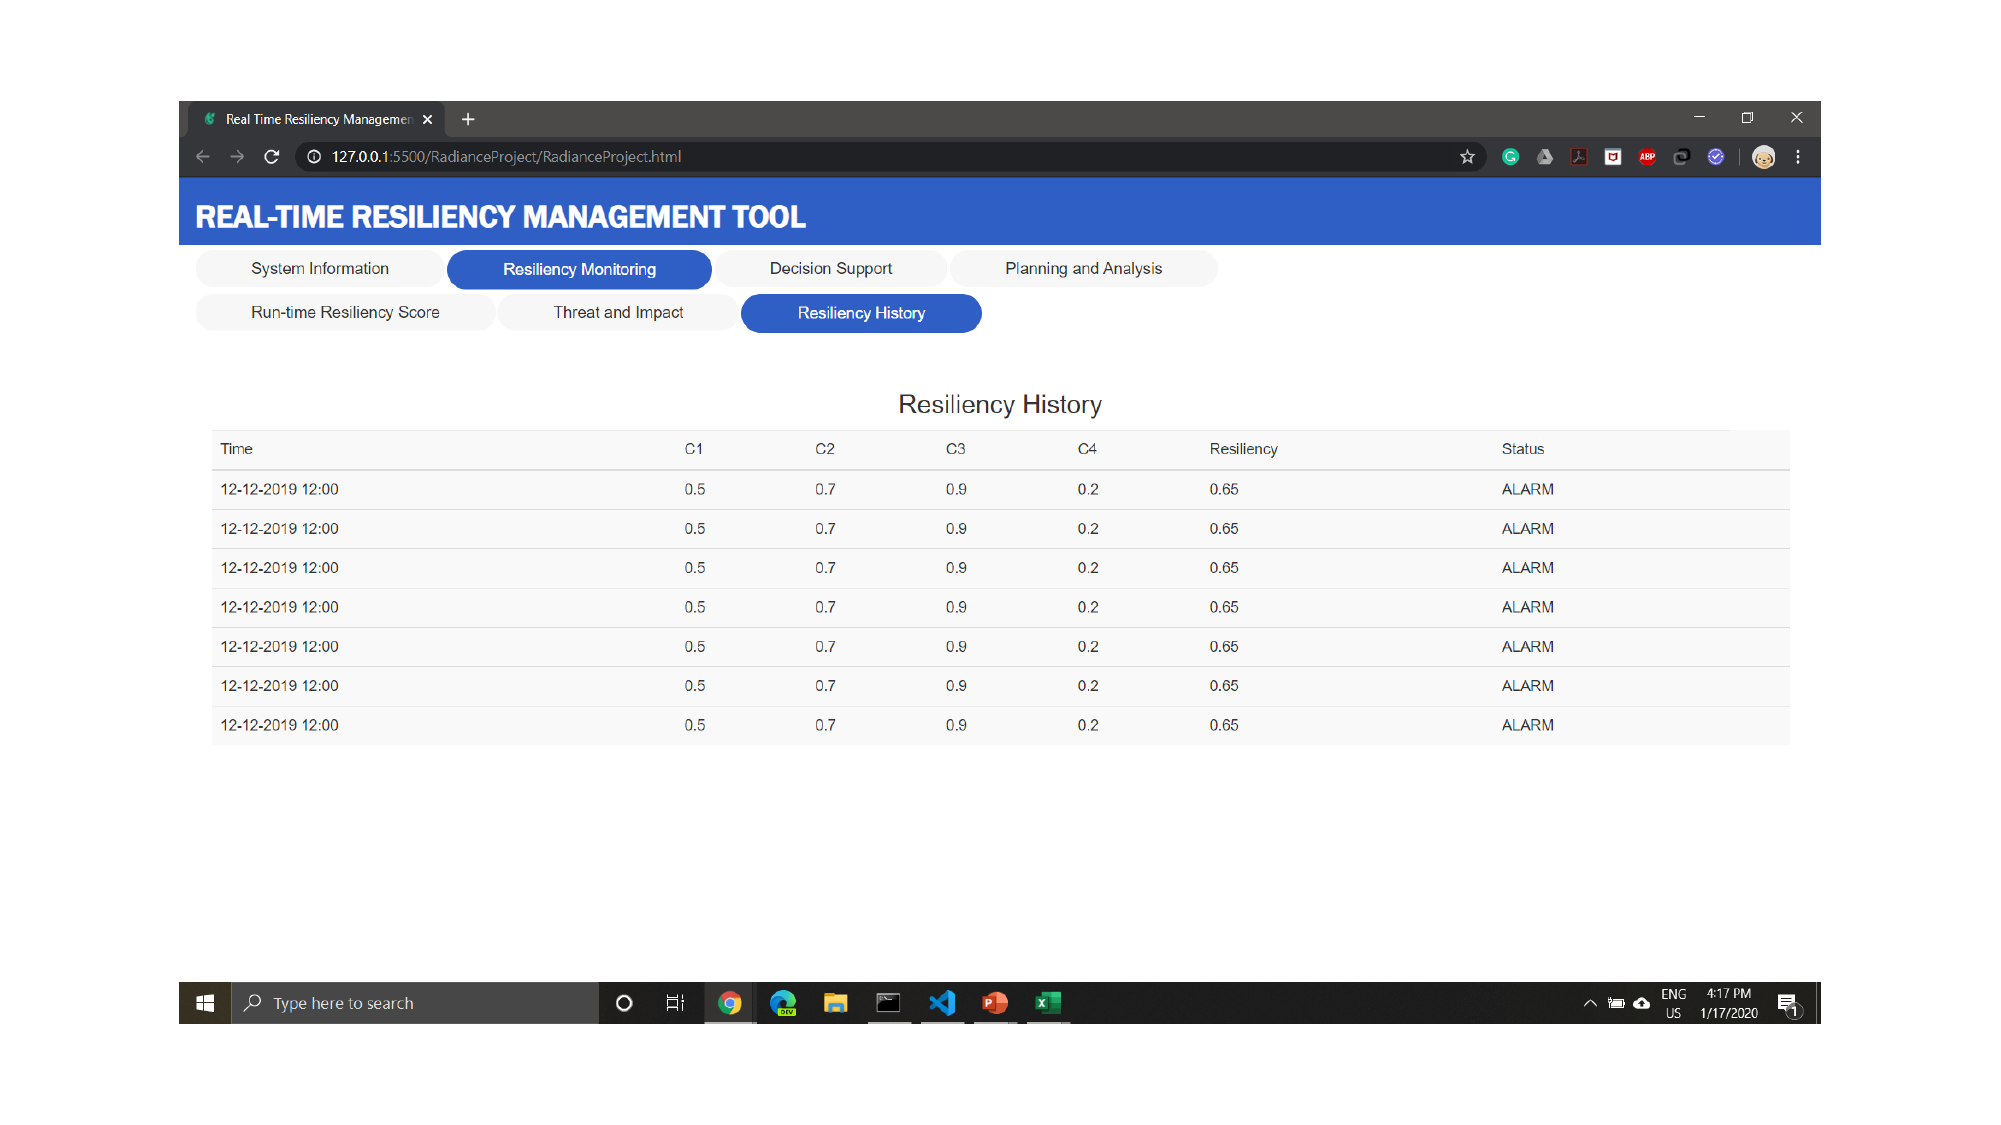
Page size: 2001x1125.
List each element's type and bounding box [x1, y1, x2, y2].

list [179, 101, 1821, 1024]
